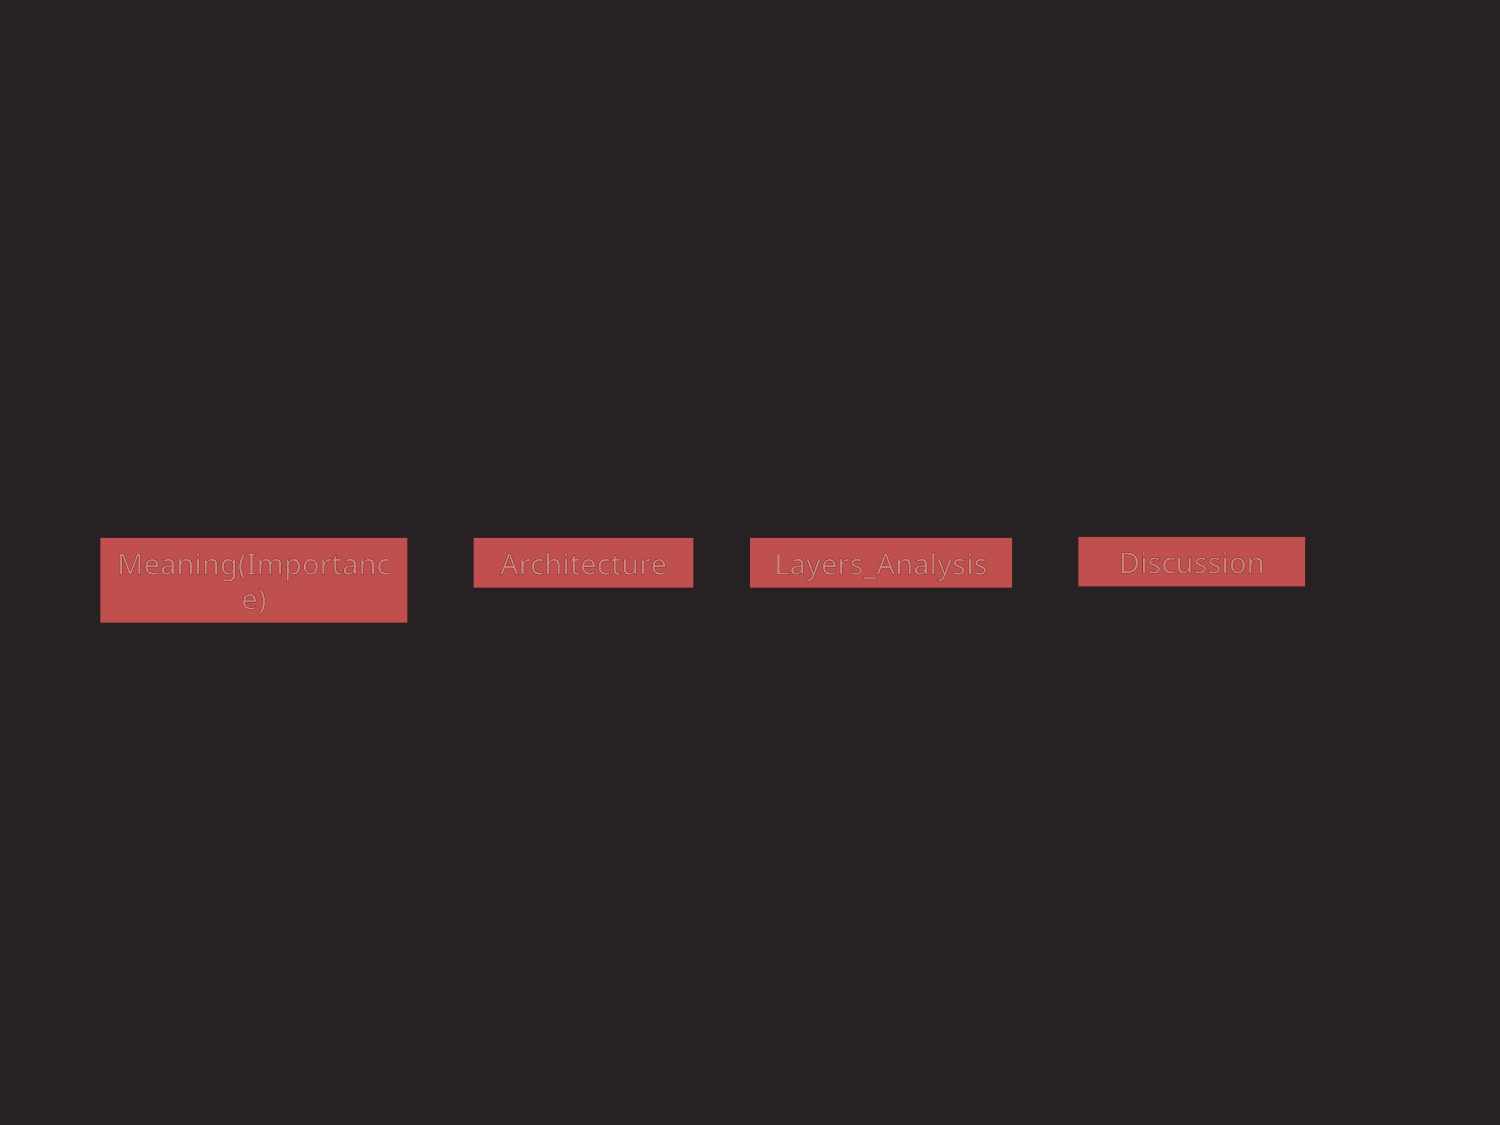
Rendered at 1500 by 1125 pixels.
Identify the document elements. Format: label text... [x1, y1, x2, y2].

text_box Layers_Analysis [750, 537, 1013, 588]
text_box Architecture [473, 537, 694, 588]
text_box Discussion [1078, 536, 1306, 587]
text_box Meaning(Importance) [100, 537, 408, 623]
